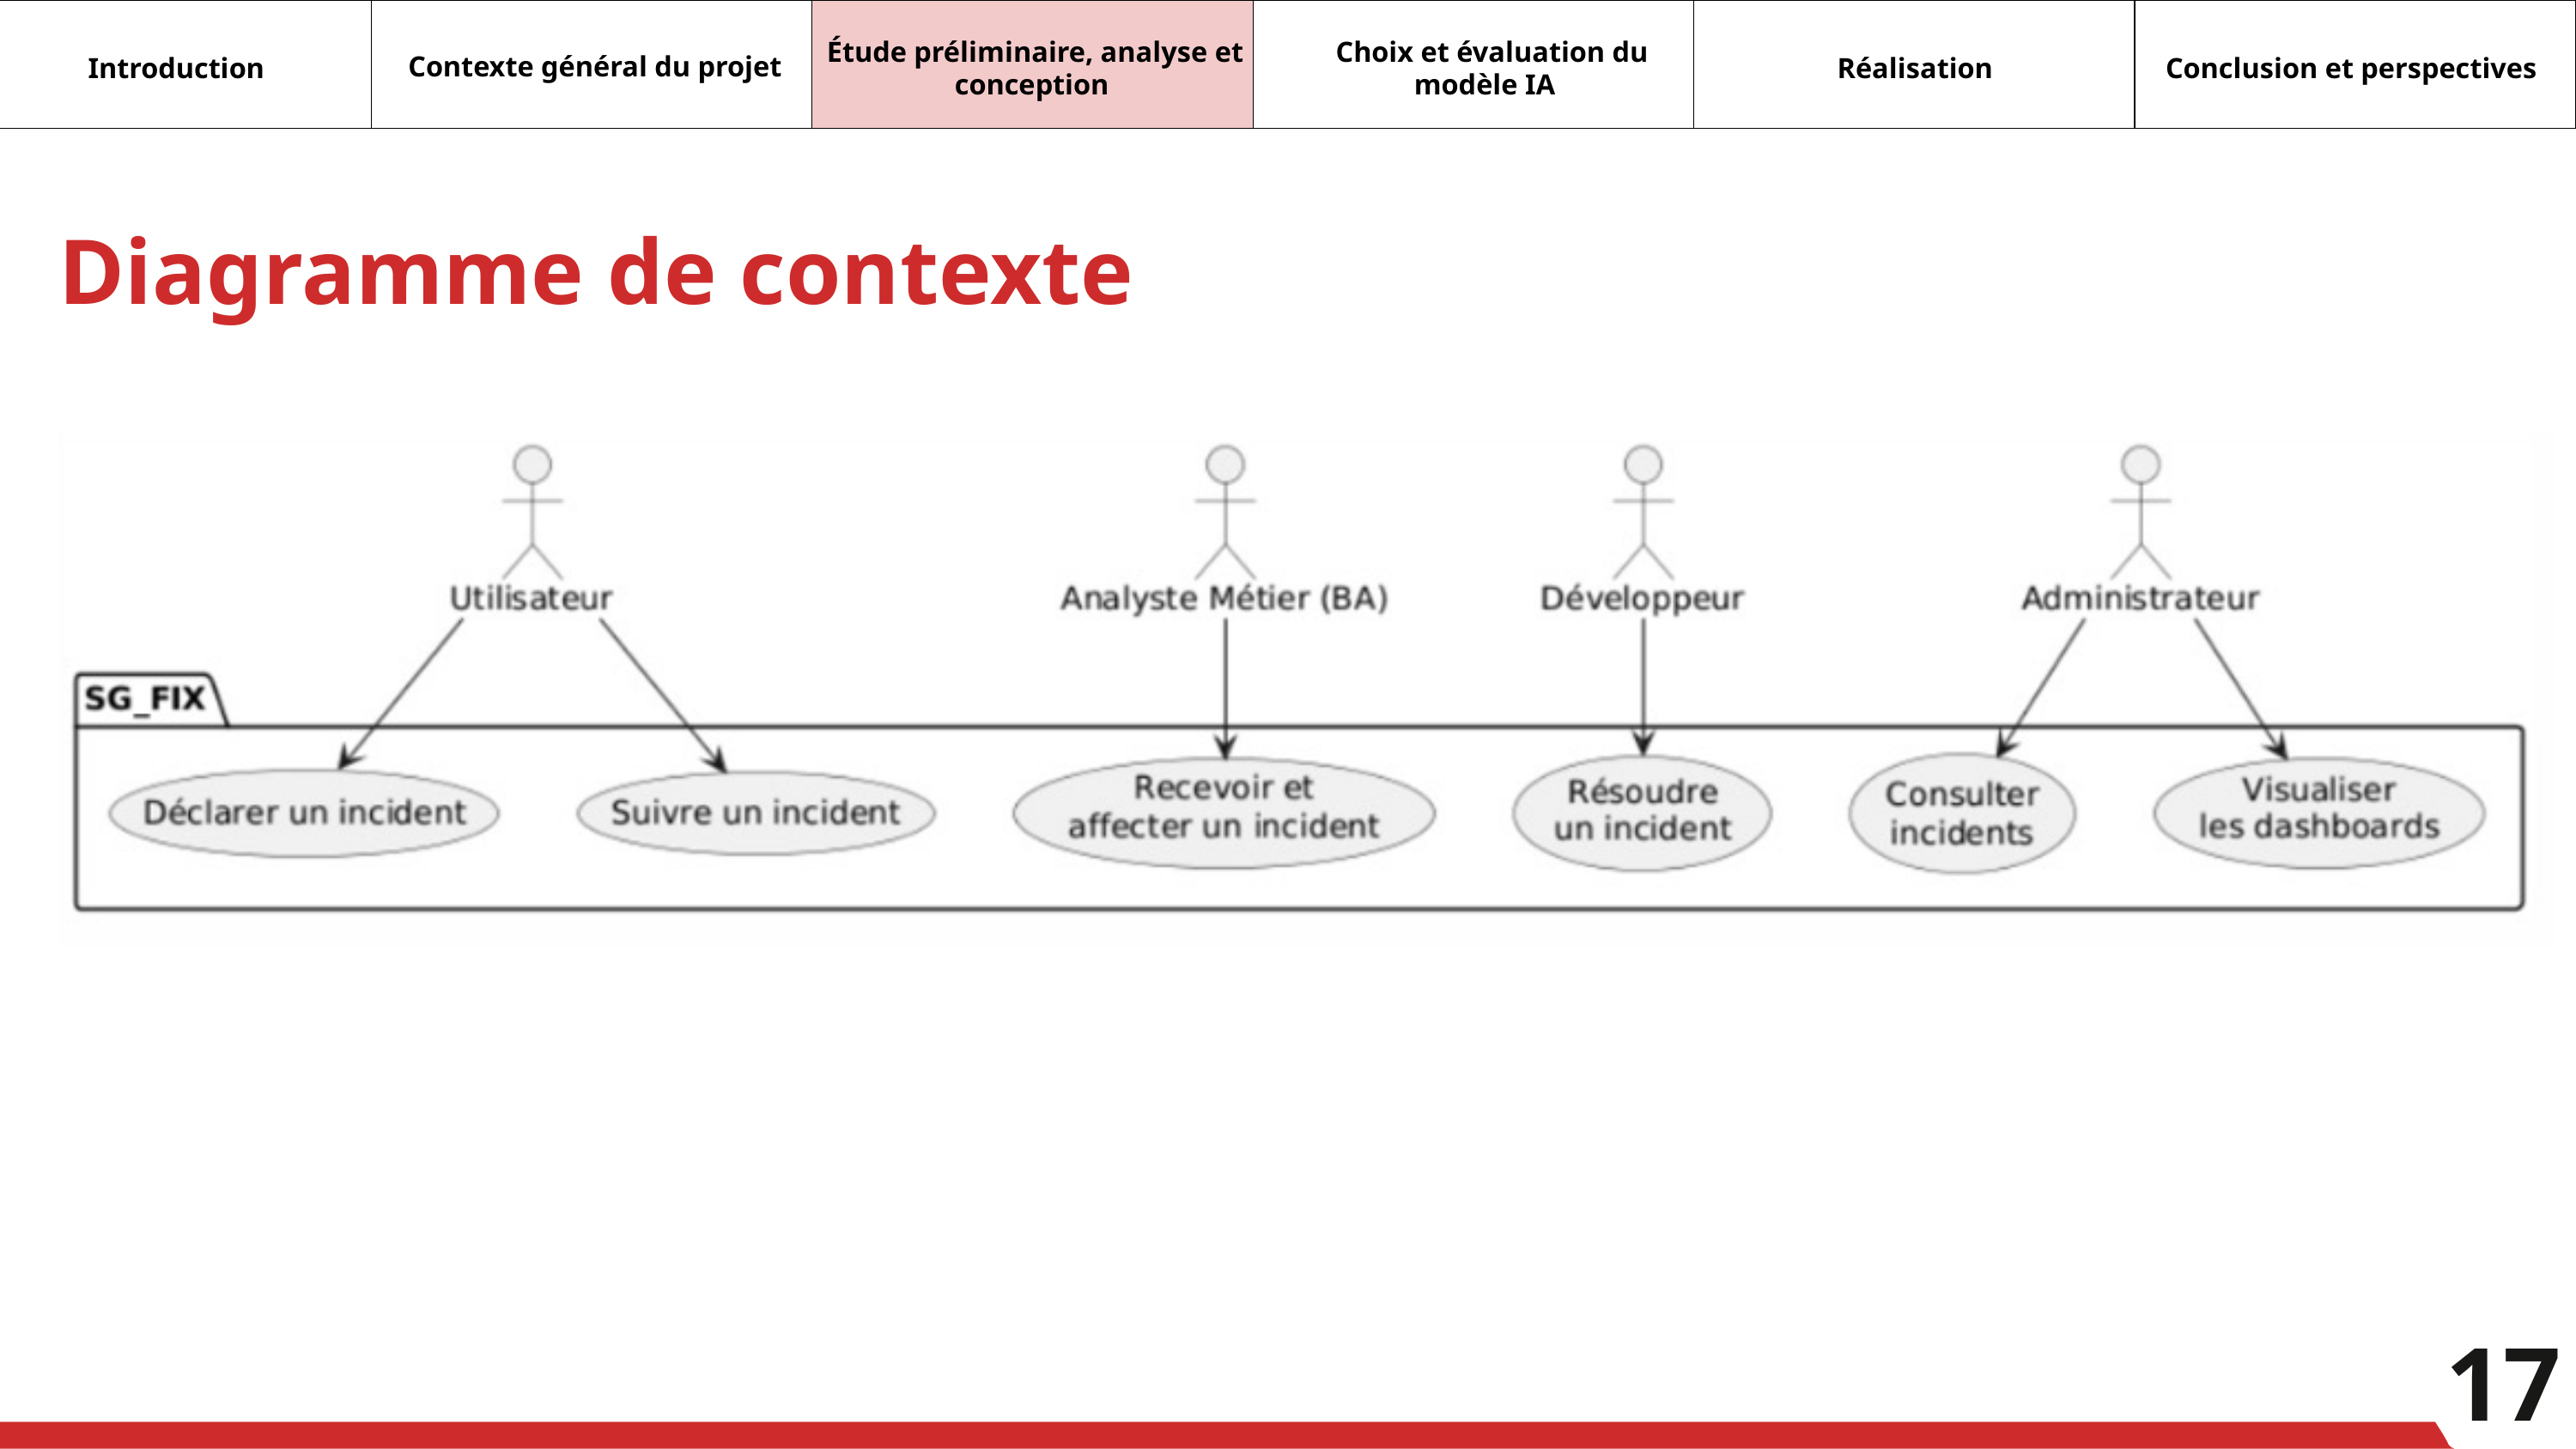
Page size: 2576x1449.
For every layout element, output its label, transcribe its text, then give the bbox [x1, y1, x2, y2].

text_box Diagramme de contexte [58, 197, 1153, 323]
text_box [0, 0, 2576, 138]
text_box 17 [2445, 1300, 2576, 1442]
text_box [0, 1422, 2463, 1449]
text_box [58, 433, 2554, 949]
